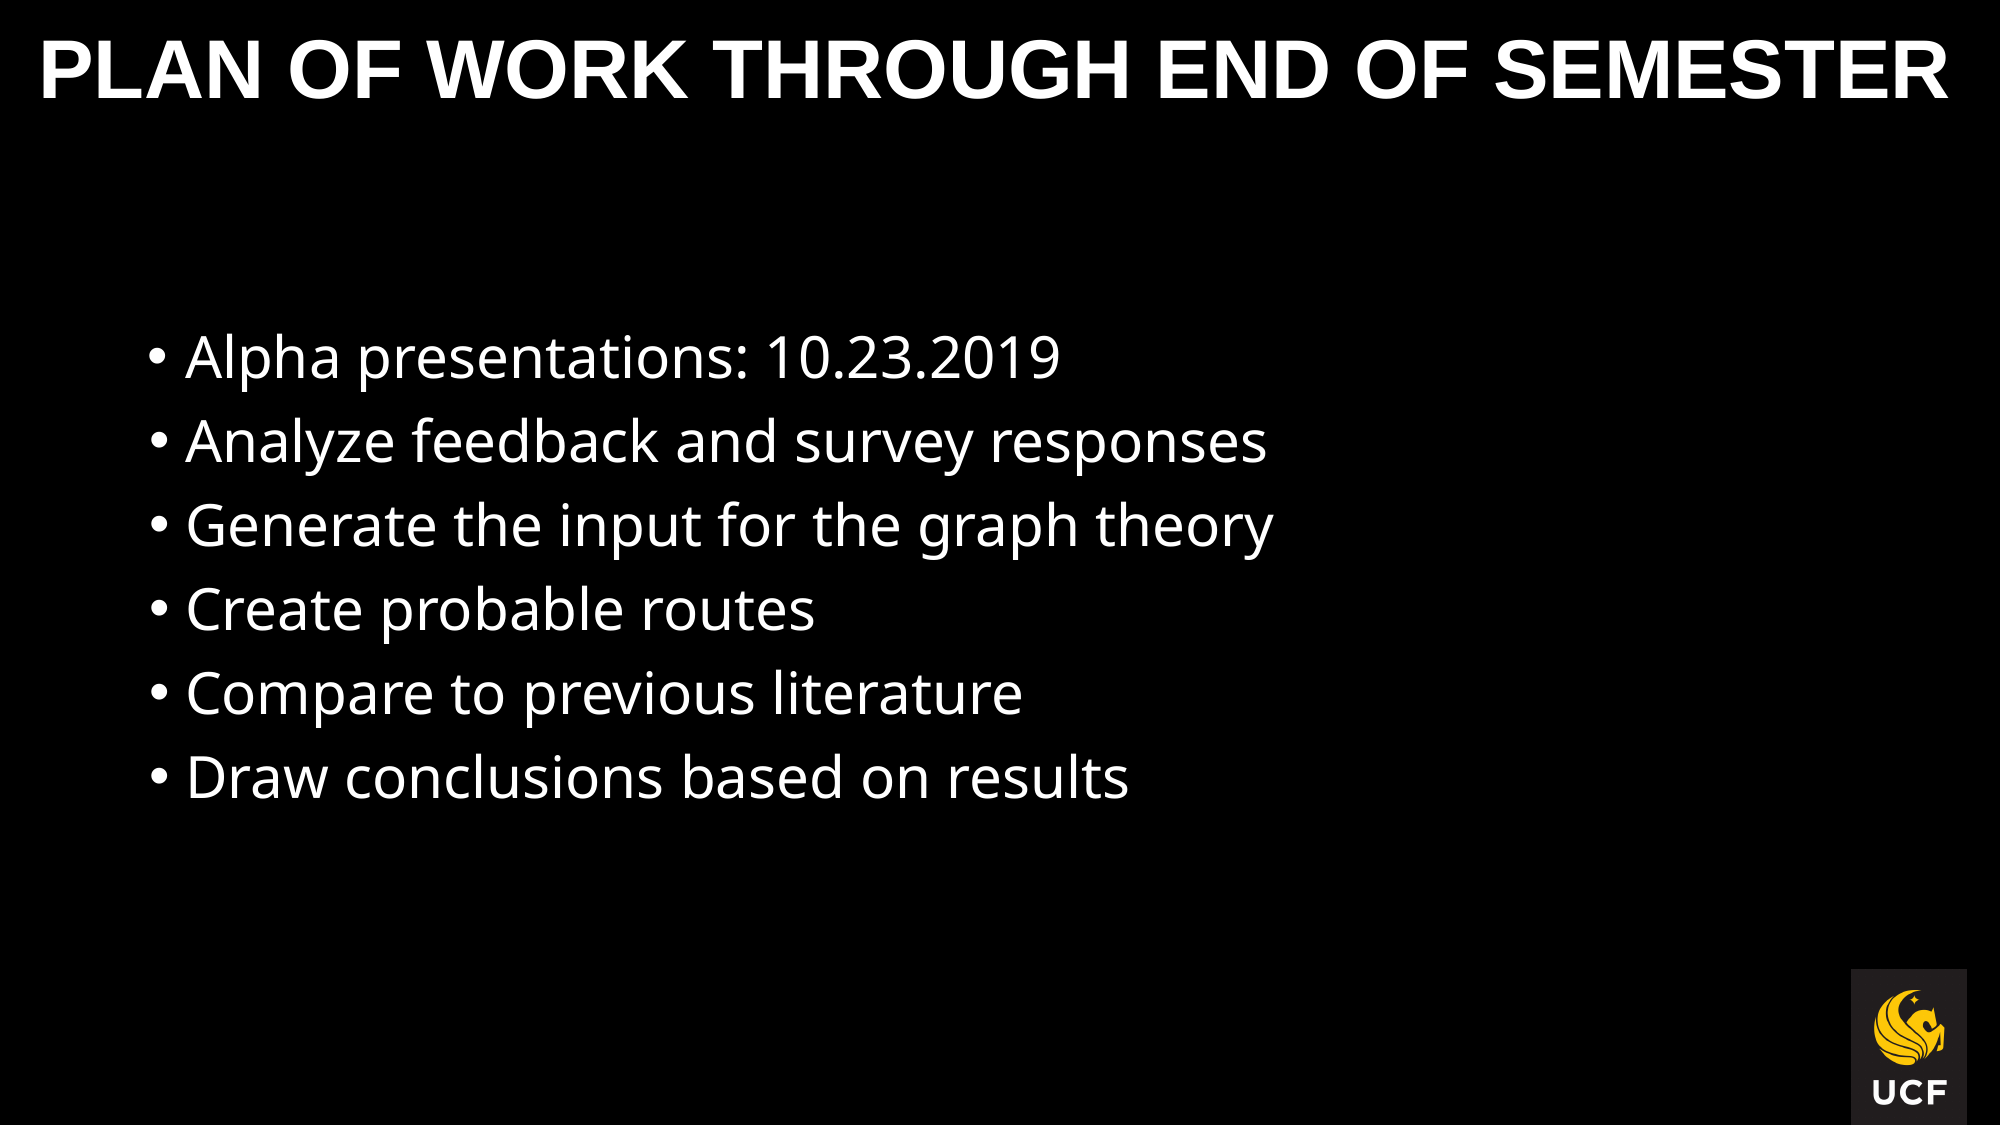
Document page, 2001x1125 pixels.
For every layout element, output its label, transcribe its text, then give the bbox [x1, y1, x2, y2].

picture [1851, 968, 1968, 1125]
list Alpha presentations: 10.23.2019 Analyze feedback and survey responses Generate the input for the graph theory Create probable routes Compare to previous literature Draw conclusions based on results [132, 298, 1852, 764]
title PLAN OF WORK THROUGH END OF SEMESTER [23, 19, 1967, 169]
